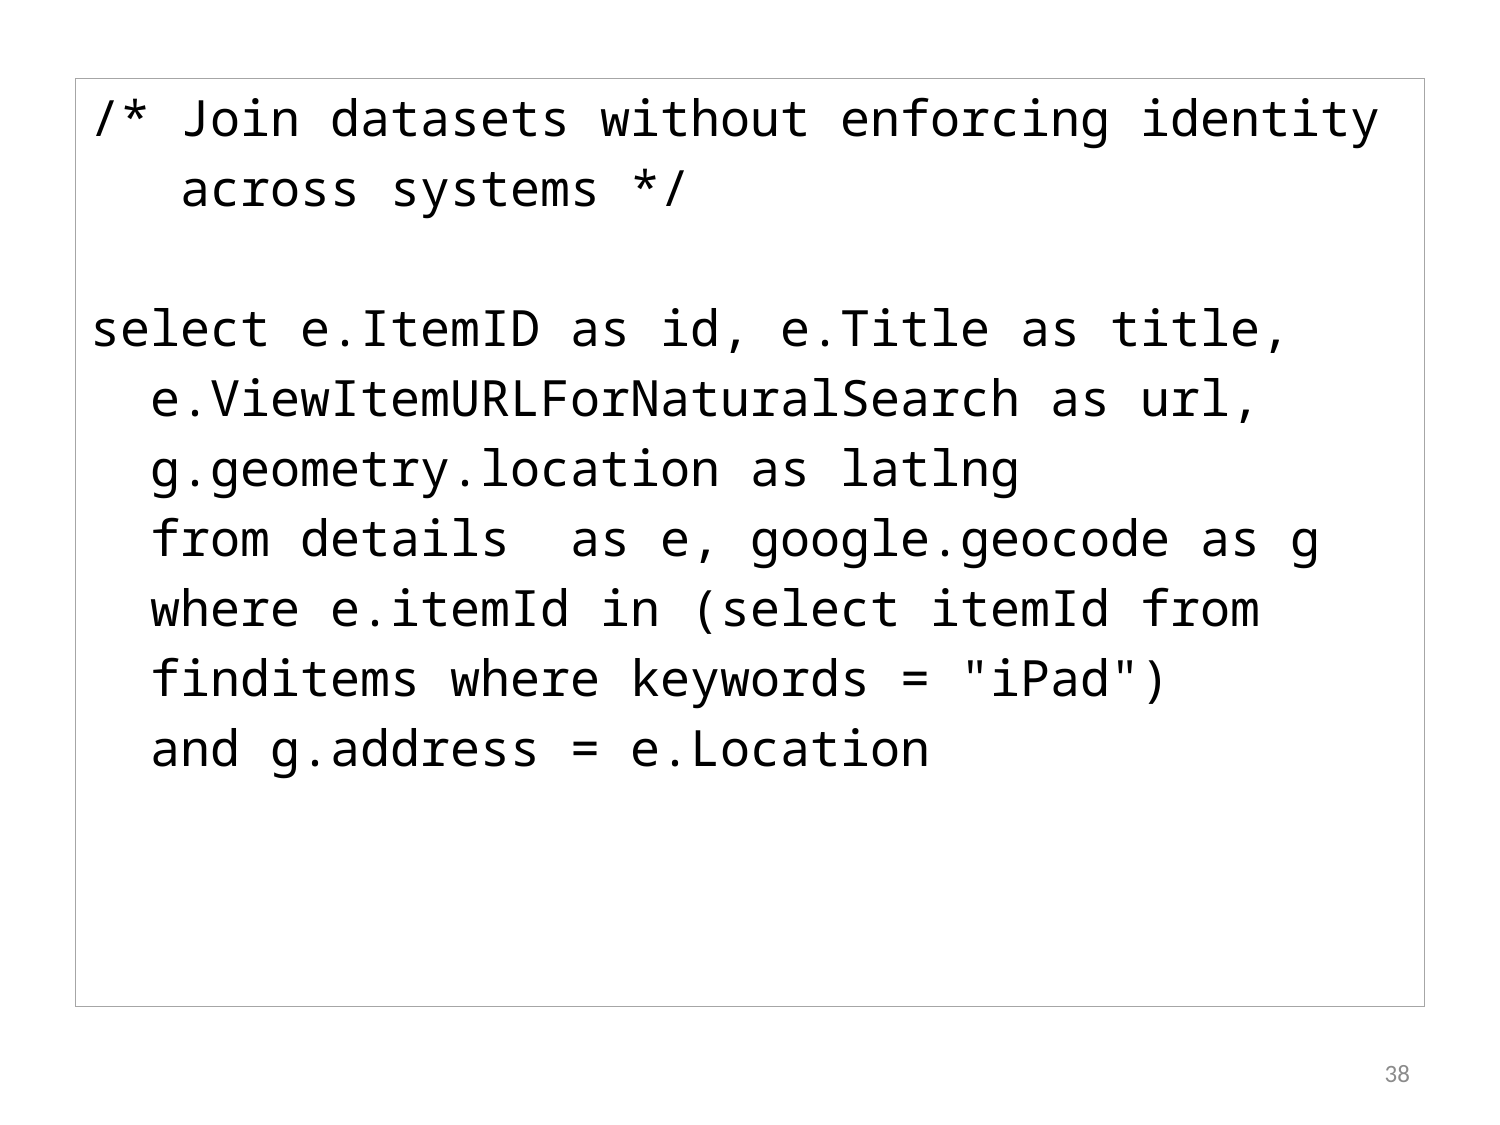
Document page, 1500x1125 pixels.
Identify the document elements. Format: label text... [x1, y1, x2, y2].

list /* Join datasets without enforcing identity across systems */ select e.ItemID as id, e.Title as title, e.ViewItemURLForNaturalSearch as url, g.geometry.location as latlng from details as e, google.geocode as g where e.itemId in (select itemId from finditems where keywords = "iPad") and g.address = e.Location [75, 78, 1425, 1007]
slide_number 38 [1074, 1042, 1425, 1103]
